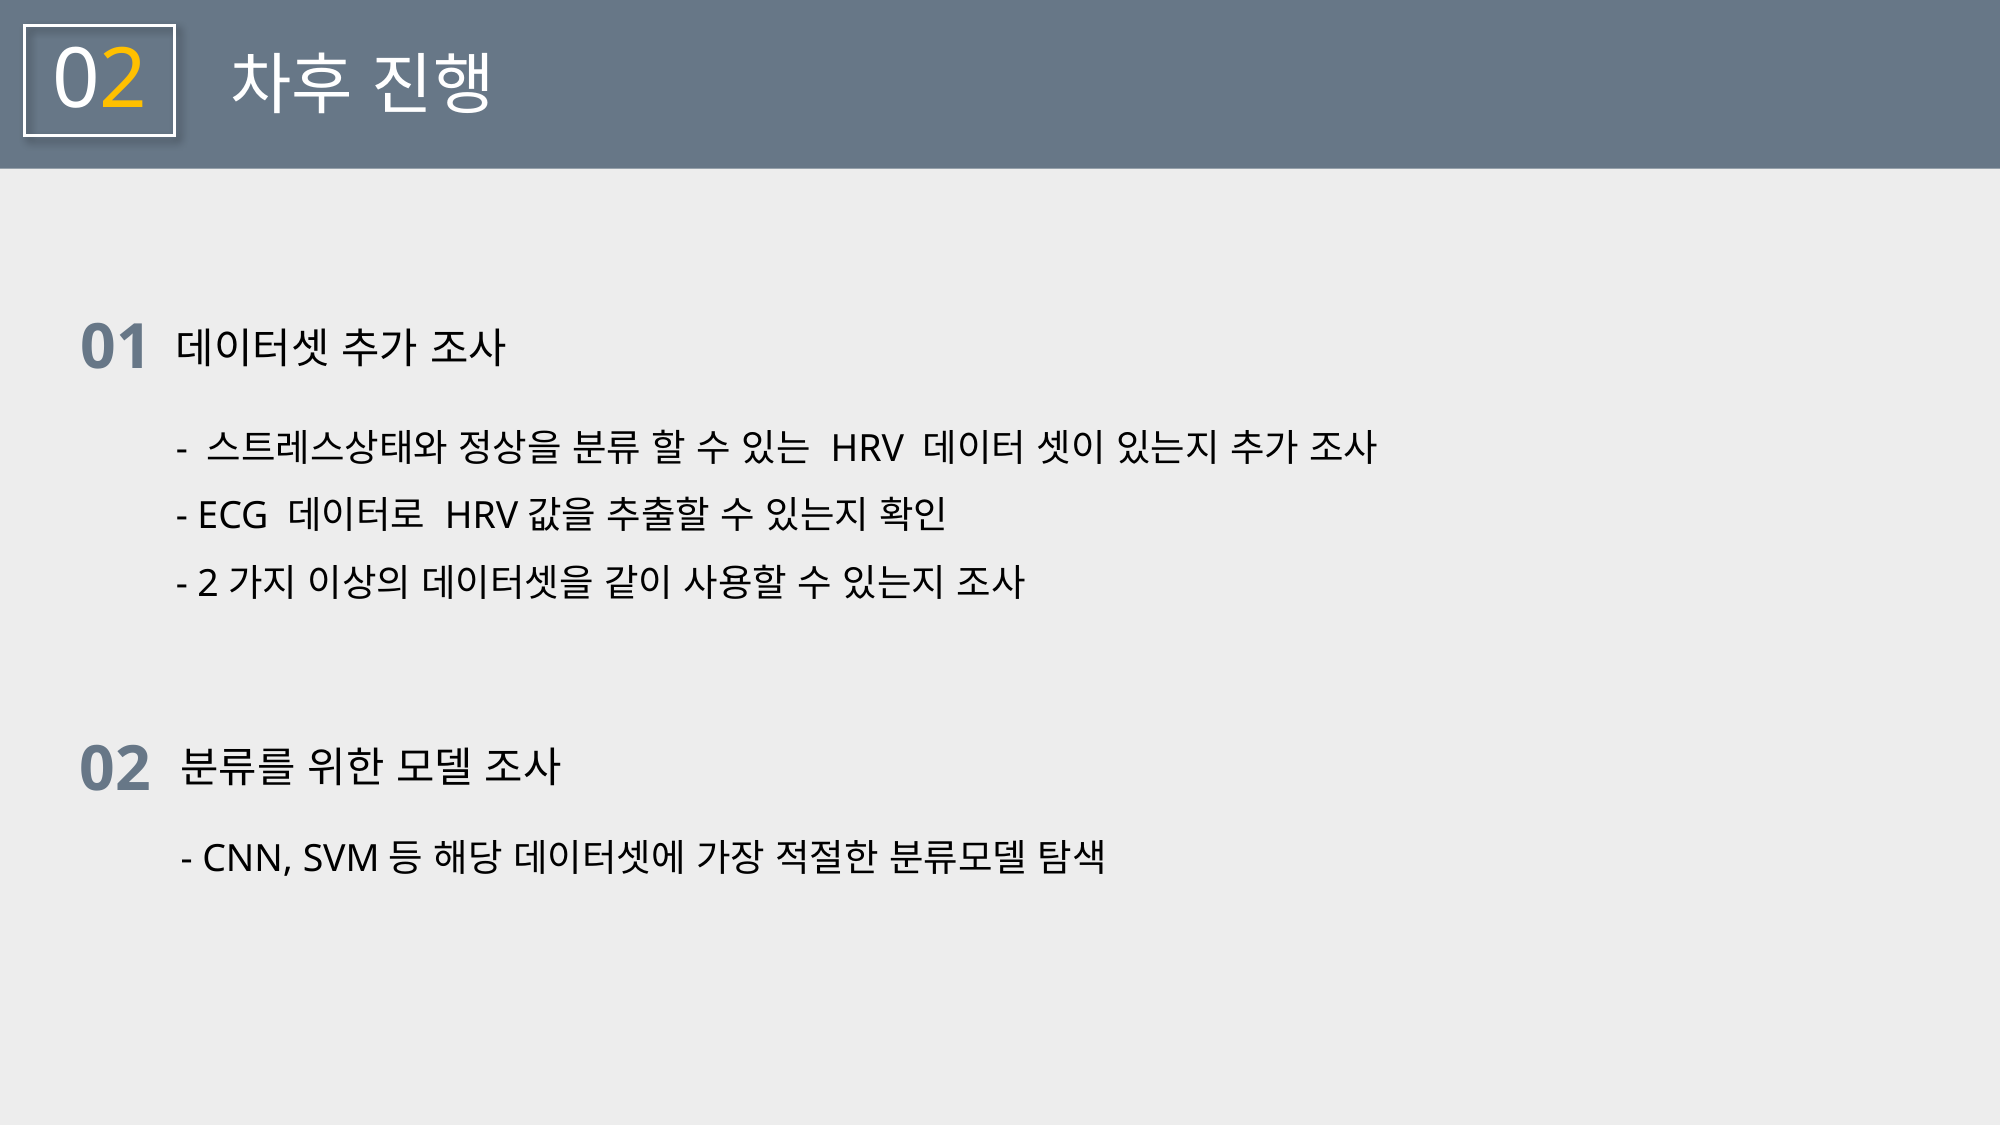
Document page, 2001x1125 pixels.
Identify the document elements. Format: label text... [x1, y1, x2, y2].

text_box [0, 0, 2000, 170]
text_box 데이터셋 추가 조사 [161, 314, 721, 380]
text_box - CNN, SVM등 해당 데이터셋에 가장 적절한 분류모델 탐색 [165, 803, 1750, 886]
text_box 02 [65, 721, 184, 811]
text_box [23, 24, 176, 137]
text_box 분류를 위한 모델 조사 [165, 733, 1120, 799]
text_box - 스트레스상태와 정상을 분류 할 수 있는 HRV 데이터 셋이 있는지 추가 조사 - ECG 데이터로 HRV값을 추출할 수 있는지 확인 - 2가지 이상의 데이터셋을 같이 사용할 수 있는지 조사 [161, 393, 1777, 611]
text_box 01 [66, 298, 168, 389]
text_box 02 [37, 16, 162, 132]
text_box 차후 진행 [215, 34, 983, 130]
